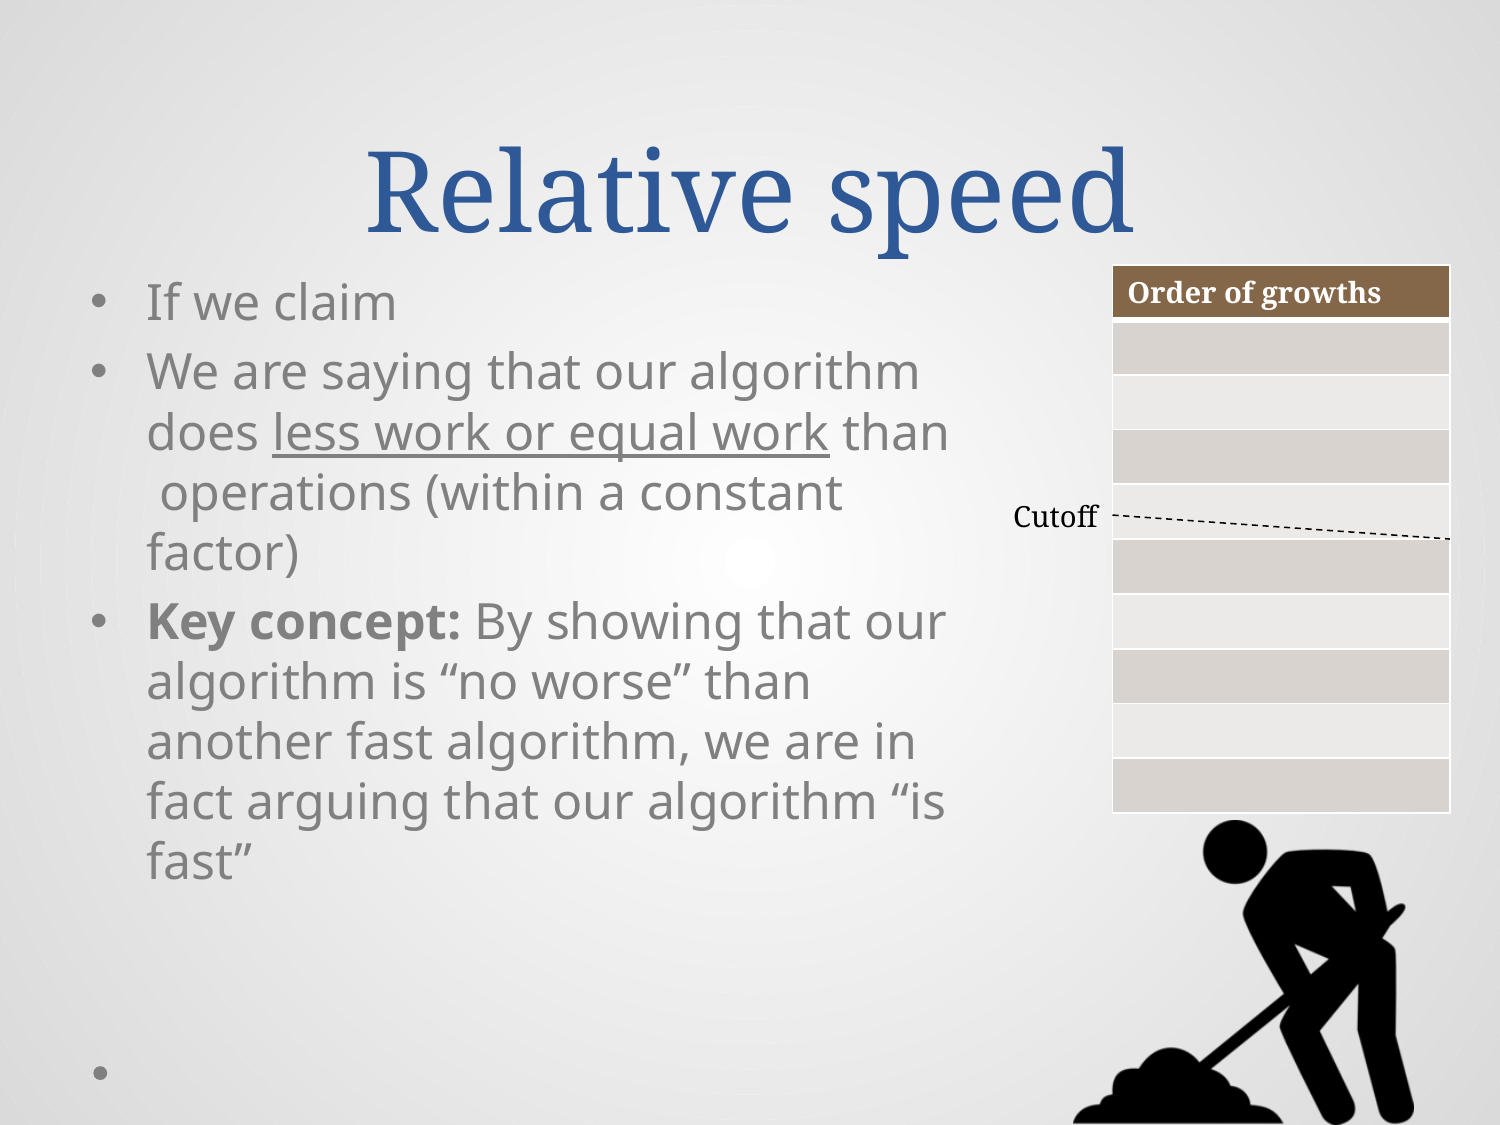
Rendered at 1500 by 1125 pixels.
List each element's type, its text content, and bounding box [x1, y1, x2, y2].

text_box Cutoff [998, 490, 1113, 541]
title Relative speed [75, 0, 1425, 263]
picture [1073, 820, 1414, 1125]
